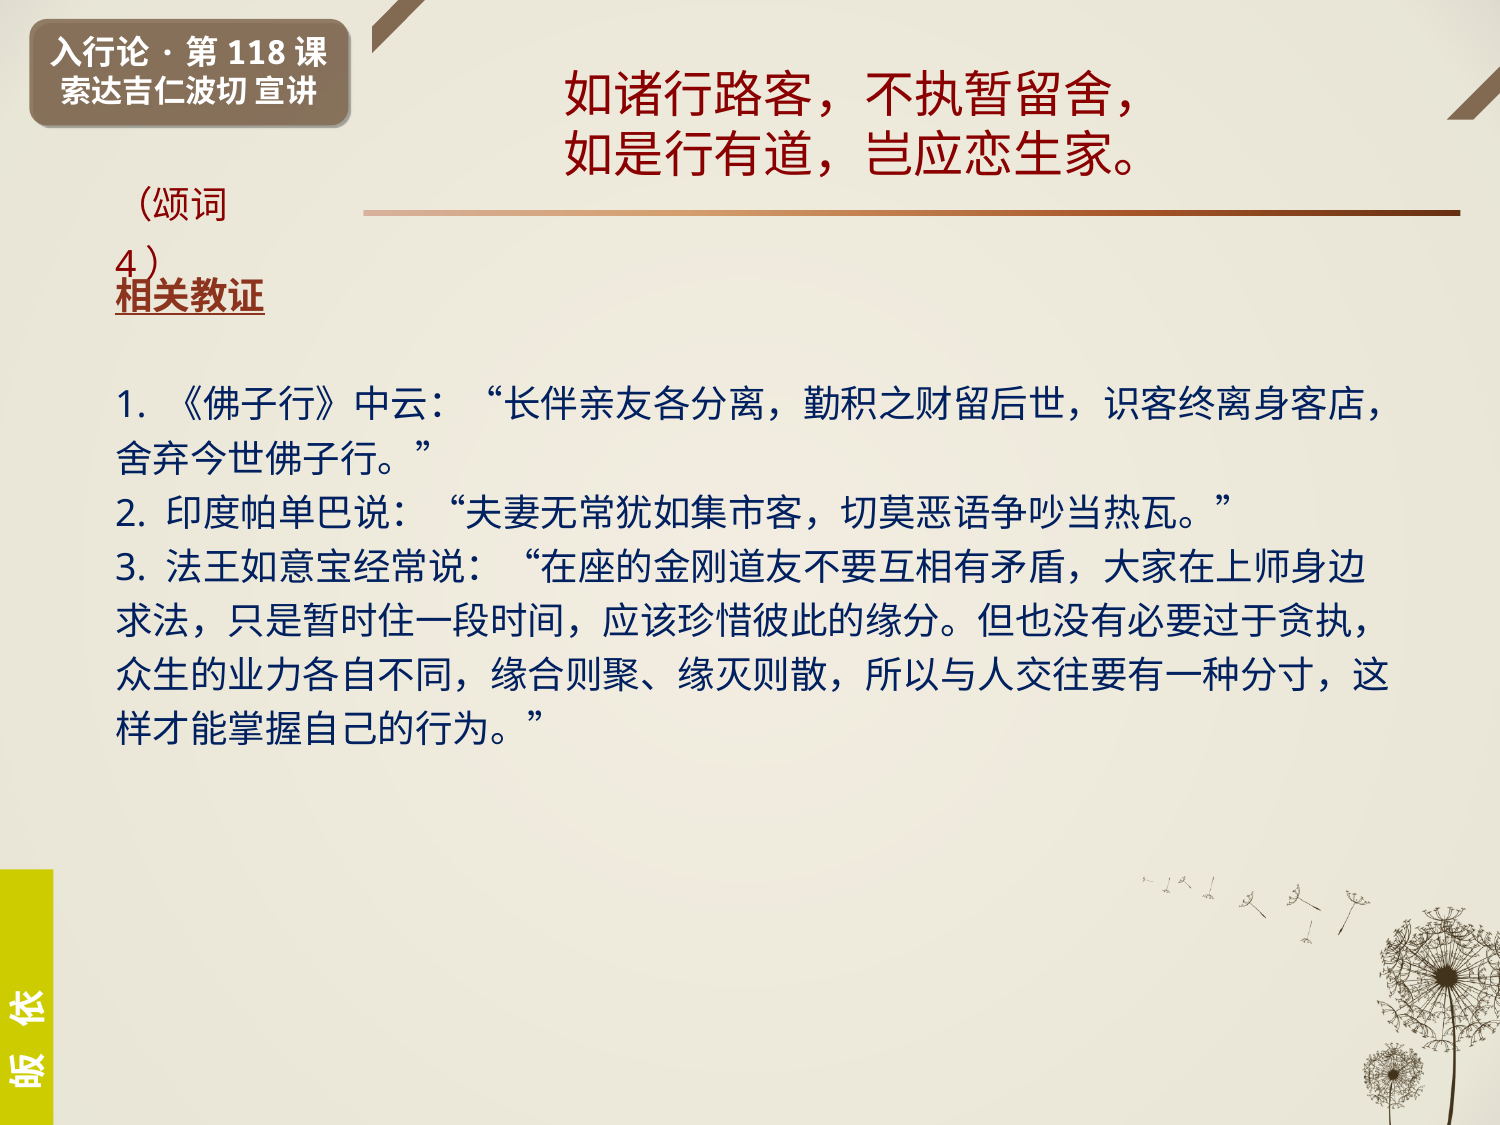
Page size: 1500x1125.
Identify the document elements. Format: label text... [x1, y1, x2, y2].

text_box 相关教证 1. 《佛子行》中云：“长伴亲友各分离，勤积之财留后世，识客终离身客店，舍弃今世佛子行。” 2. 印度帕单巴说：“夫妻无常犹如集市客，切莫恶语争吵当热瓦。” 3. 法王如意宝经常说：“在座的金刚道友不要互相有矛盾，大家在上师身边求法，只是暂时住一段时间，应该珍惜彼此的缘分。但也没有必要过于贪执，众生的业力各自不同，缘合则聚、缘灭则散，所以与人交往要有一种分寸，这样才能掌握自己的行为。” [100, 255, 1412, 758]
text_box [372, 0, 425, 54]
text_box 入行论·第118课 索达吉仁波切 宣讲 [29, 18, 349, 126]
text_box （颂词4） [100, 160, 278, 255]
text_box 皈 依 [0, 869, 54, 1125]
text_box 如诸行路客，不执暂留舍，如是行有道，岂应恋生家。 [549, 19, 1211, 190]
text_box [1446, 66, 1500, 120]
picture [0, 0, 1500, 1125]
